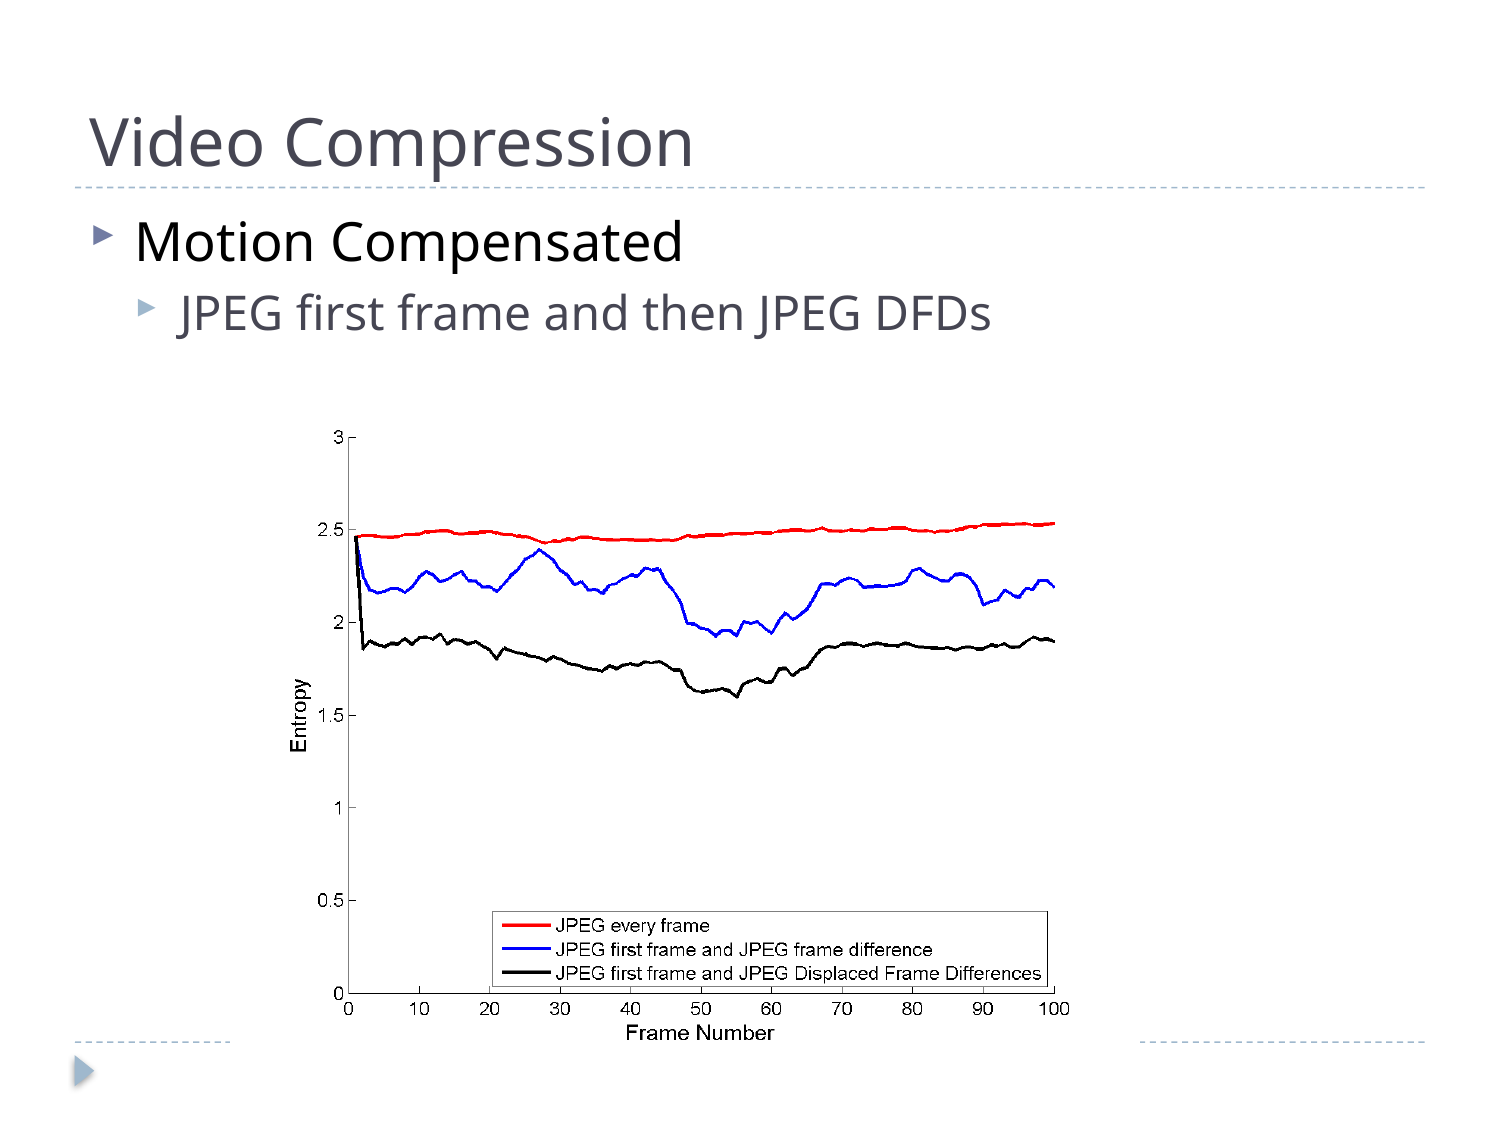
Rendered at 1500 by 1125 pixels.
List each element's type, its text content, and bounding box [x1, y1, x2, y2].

picture [229, 385, 1140, 1069]
list Motion Compensated JPEG first frame and then JPEG DFDs [75, 200, 1425, 1010]
title Video Compression [75, 24, 1425, 188]
